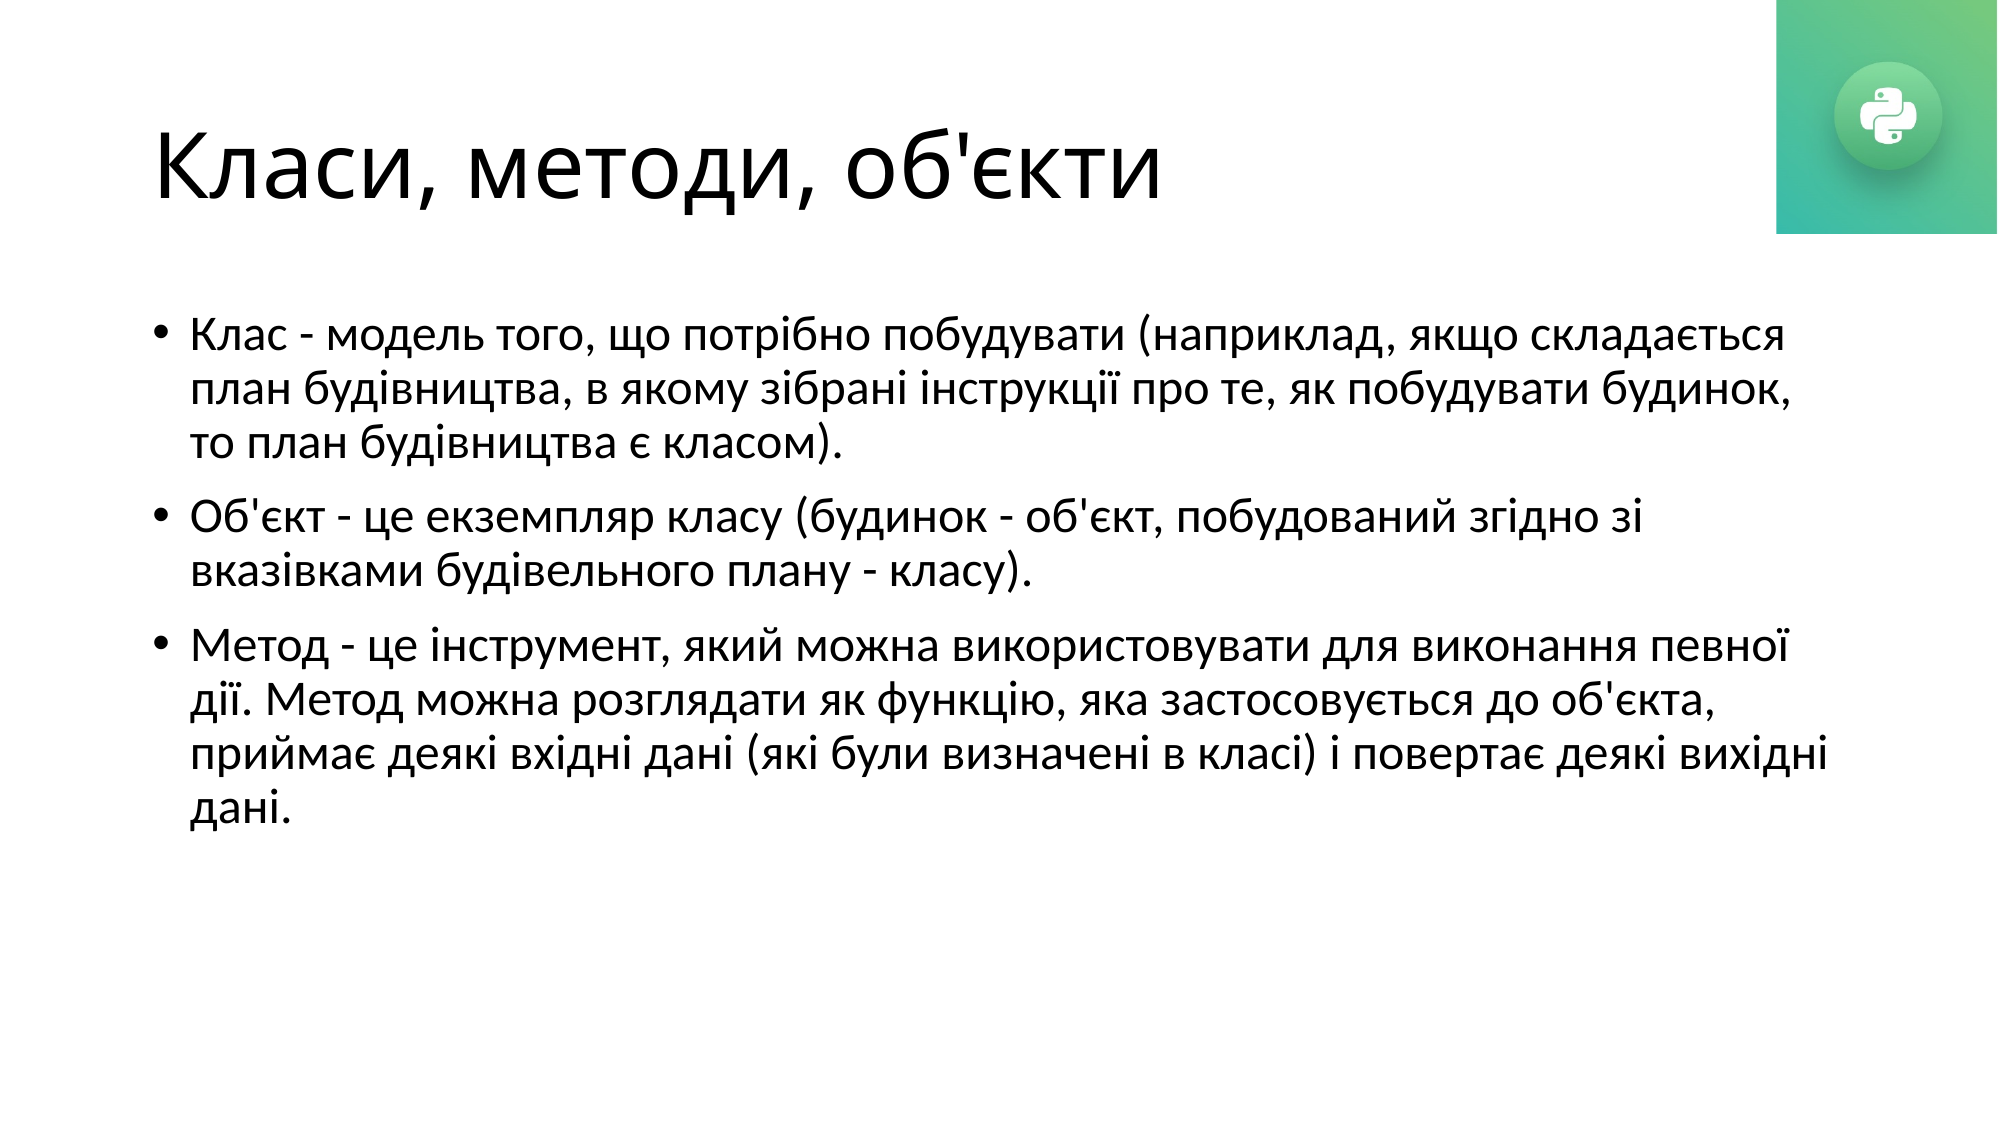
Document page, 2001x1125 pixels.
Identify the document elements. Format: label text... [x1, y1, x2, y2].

picture [1776, 0, 2000, 234]
list Клас - модель того, що потрібно побудувати (наприклад, якщо складається план будівництва, в якому зібрані інструкції про те, як побудувати будинок, то план будівництва є класом). Об'єкт - це екземпляр класу (будинок - об'єкт, побудований згідно зі вказівками будівельного плану - класу). Метод - це інструмент, який можна використовувати для виконання певної дії. Метод можна розглядати як функцію, яка застосовується до об'єкта, приймає деякі вхідні дані (які були визначені в класі) і повертає деякі вихідні дані. [137, 299, 1863, 1014]
title Класи, методи, об'єкти [137, 59, 1863, 278]
